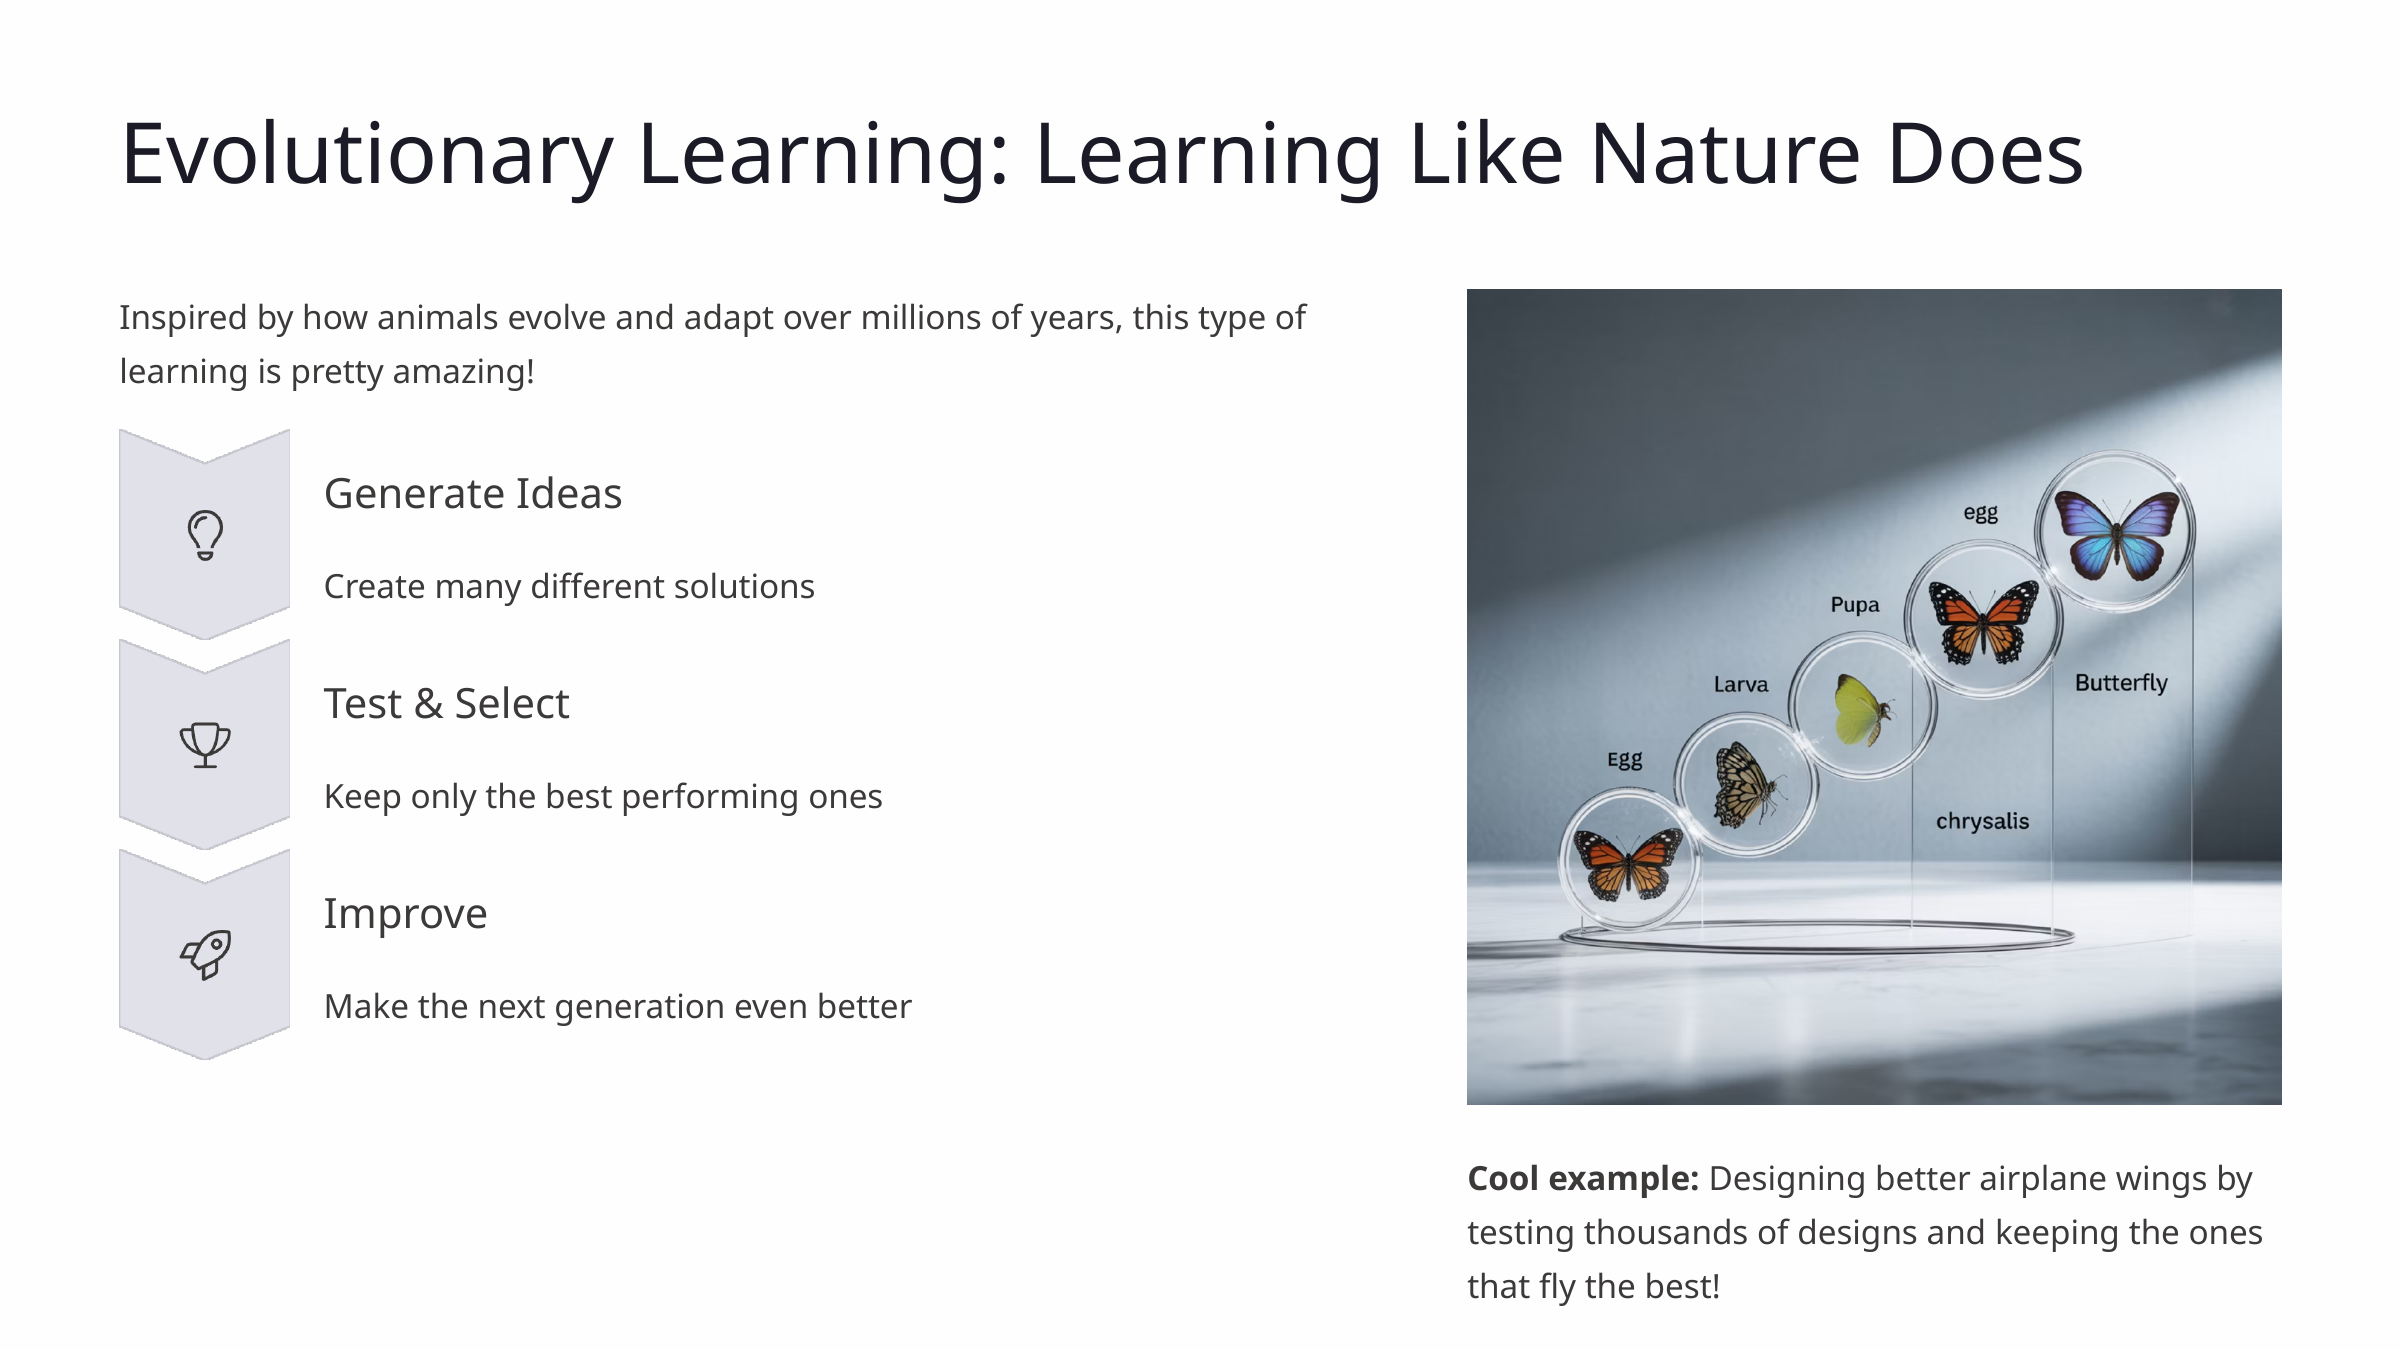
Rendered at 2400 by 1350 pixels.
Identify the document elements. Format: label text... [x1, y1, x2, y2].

text_box Inspired by how animals evolve and adapt over millions of years, this type of learning is pretty amazing! [119, 281, 1383, 392]
text_box Improve [323, 883, 750, 937]
text_box Keep only the best performing ones [323, 760, 1383, 816]
text_box Test & Select [323, 673, 750, 727]
text_box Cool example: Designing better airplane wings by testing thousands of designs and keeping the ones that fly the best! [1467, 1142, 2282, 1307]
picture [1467, 289, 2282, 1105]
text_box Create many different solutions [323, 550, 1383, 606]
text_box Evolutionary Learning: Learning Like Nature Does [119, 93, 2055, 201]
text_box Generate Ideas [323, 463, 750, 517]
picture [119, 429, 290, 1060]
text_box Make the next generation even better [323, 970, 1383, 1026]
